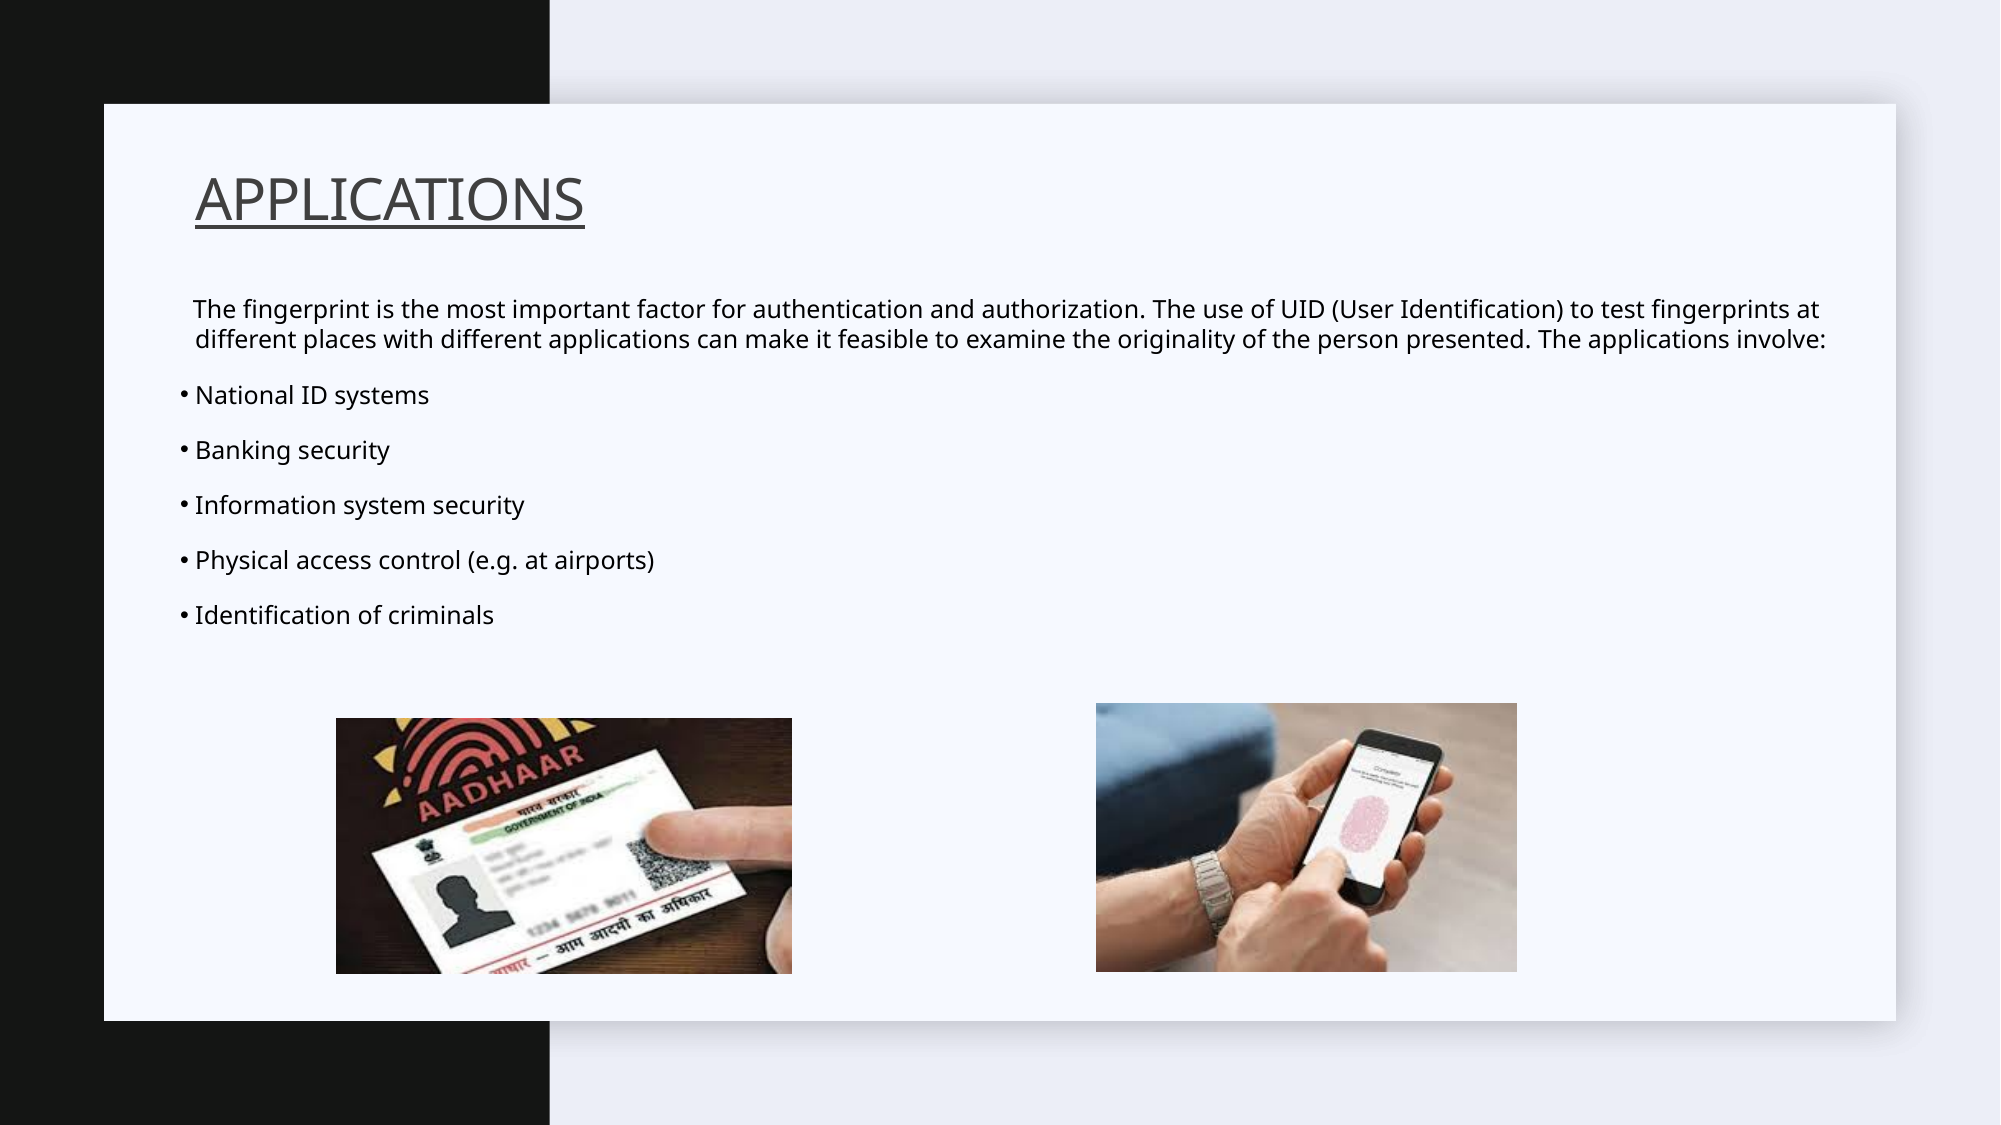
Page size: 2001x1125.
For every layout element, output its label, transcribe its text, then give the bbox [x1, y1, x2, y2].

picture [1095, 702, 1517, 972]
title applications [180, 153, 1830, 250]
picture [336, 718, 792, 975]
list The fingerprint is the most important factor for authentication and authorization. The use of UID (User Identification) to test fingerprints at different places with different applications can make it feasible to examine the originality of the person presented. The applications involve: National ID systems Banking security Information system security Physical access control (e.g. at airports) Identification of criminals [180, 286, 1830, 650]
